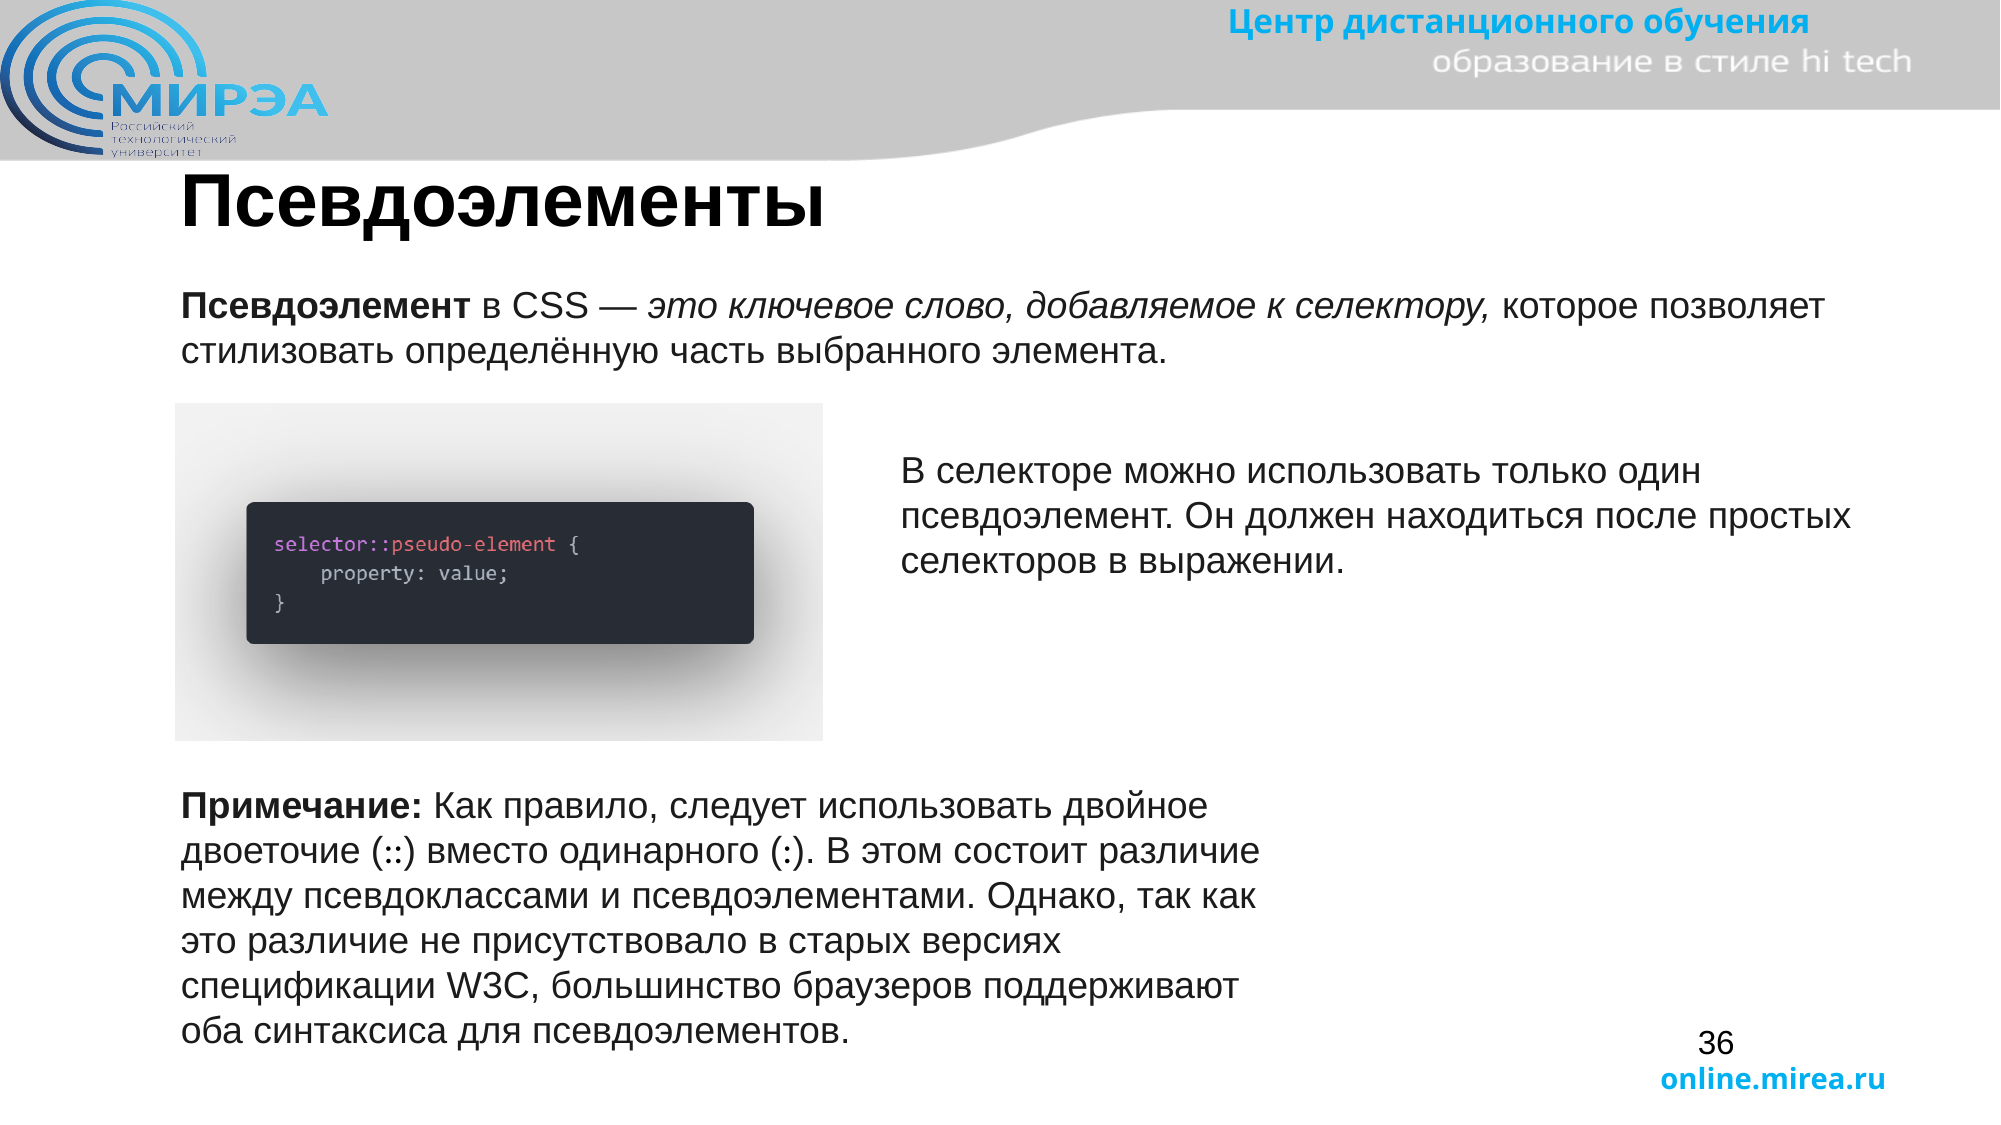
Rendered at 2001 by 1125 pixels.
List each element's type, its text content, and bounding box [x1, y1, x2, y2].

text_box Псевдоэлемент в CSS — это ключевое слово, добавляемое к селектору, которое позволяет стилизовать определённую часть выбранного элемента. [165, 273, 1843, 379]
text_box В селекторе можно использовать только один псевдоэлемент. Он должен находиться после простых селекторов в выражении. [885, 438, 1925, 589]
text_box 36 [1400, 1013, 1750, 1058]
picture [175, 403, 823, 741]
text_box Примечание: Как правило, следует использовать двойное двоеточие (::) вместо одинарного (:). В этом состоит различие между псевдоклассами и псевдоэлементами. Однако, так как это различие не присутствовало в старых версиях спецификации W3C, большинство браузеров поддерживают оба синтаксиса для псевдоэлементов. [165, 773, 1297, 1059]
text_box Псевдоэлементы [165, 144, 1609, 250]
picture [0, 0, 329, 159]
